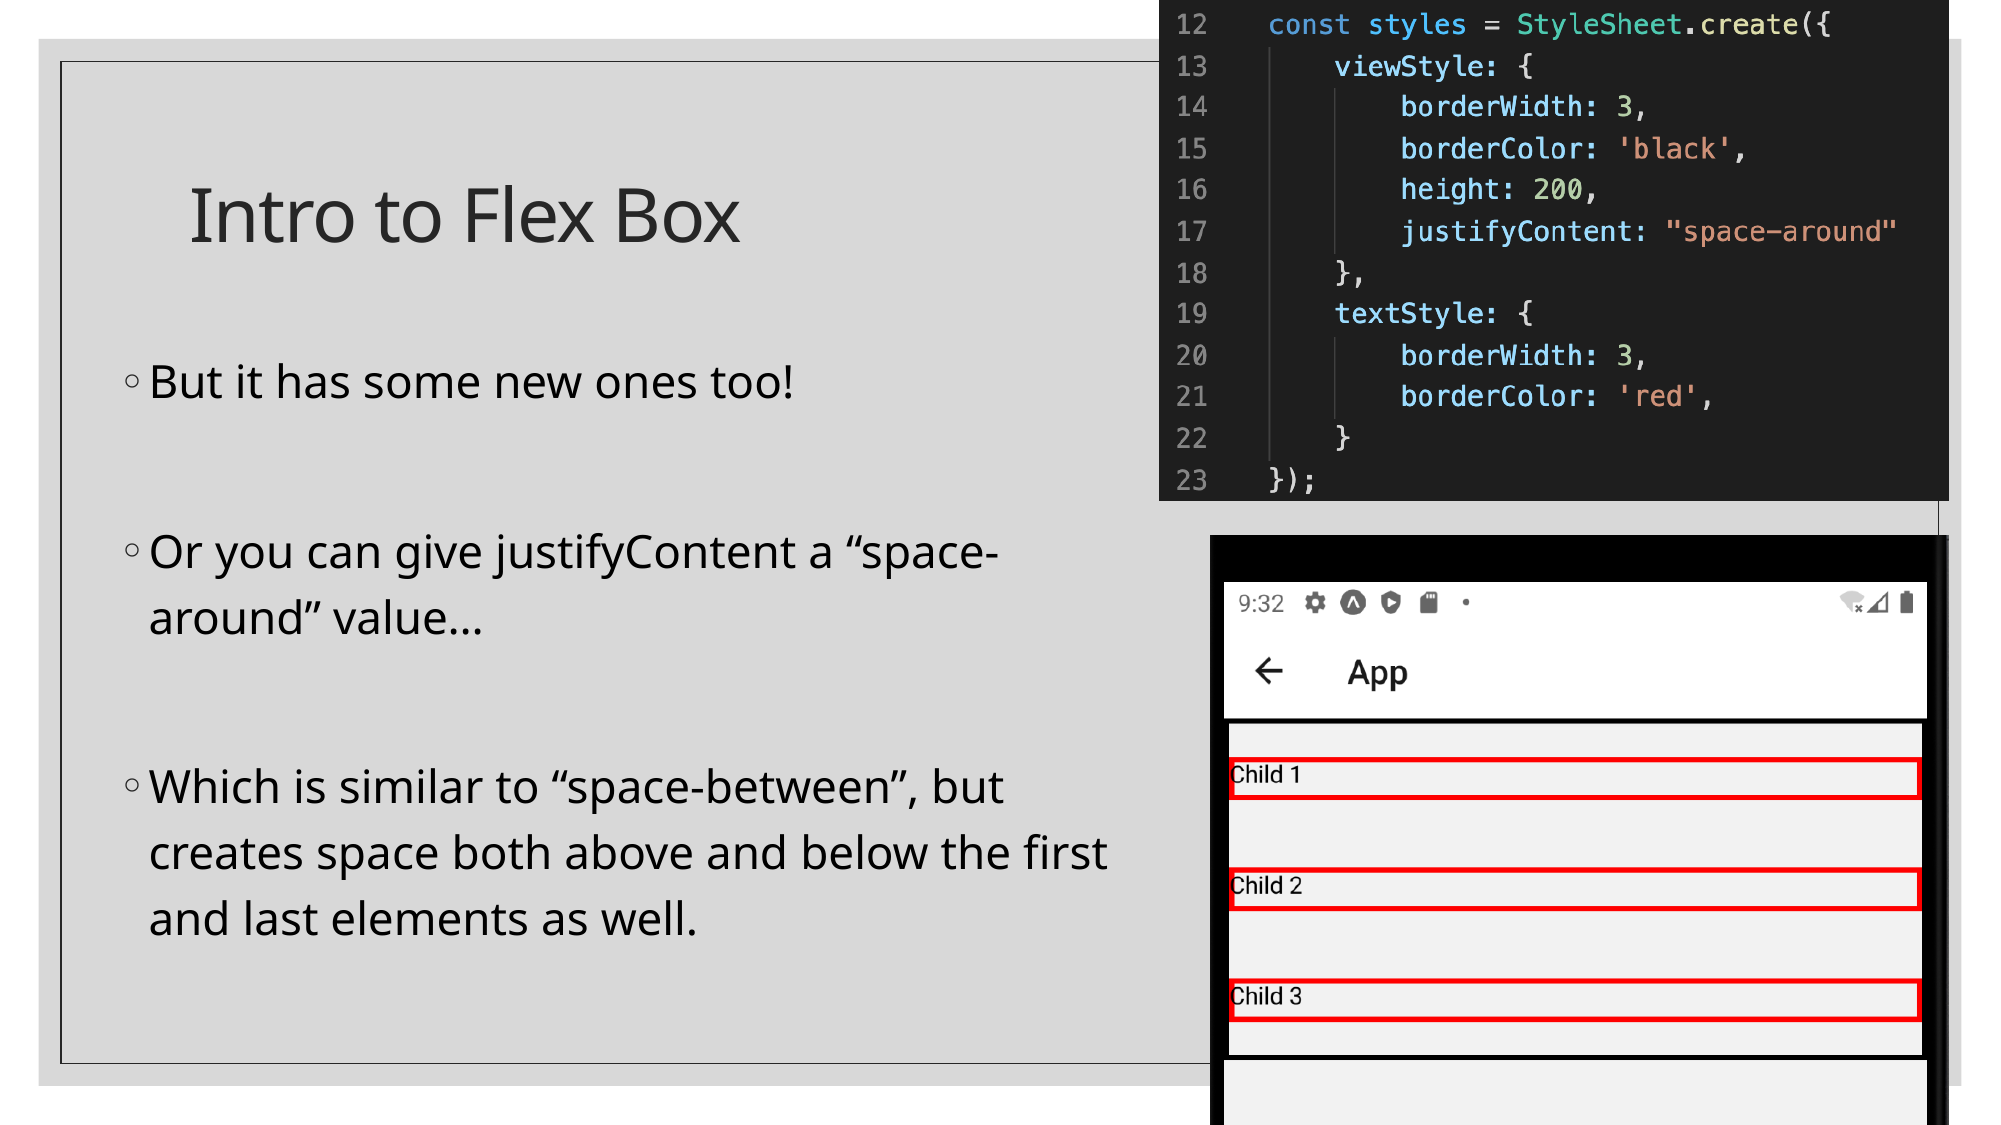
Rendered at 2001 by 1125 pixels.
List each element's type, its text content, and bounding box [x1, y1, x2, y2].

picture [1210, 535, 1949, 1125]
title Intro to Flex Box [174, 105, 1153, 331]
list But it has some new ones too! Or you can give justifyContent a “space-around” value… Which is similar to “space-between”, but creates space both above and below the first and last elements as well. [103, 334, 1169, 1075]
picture [1159, 0, 1949, 501]
